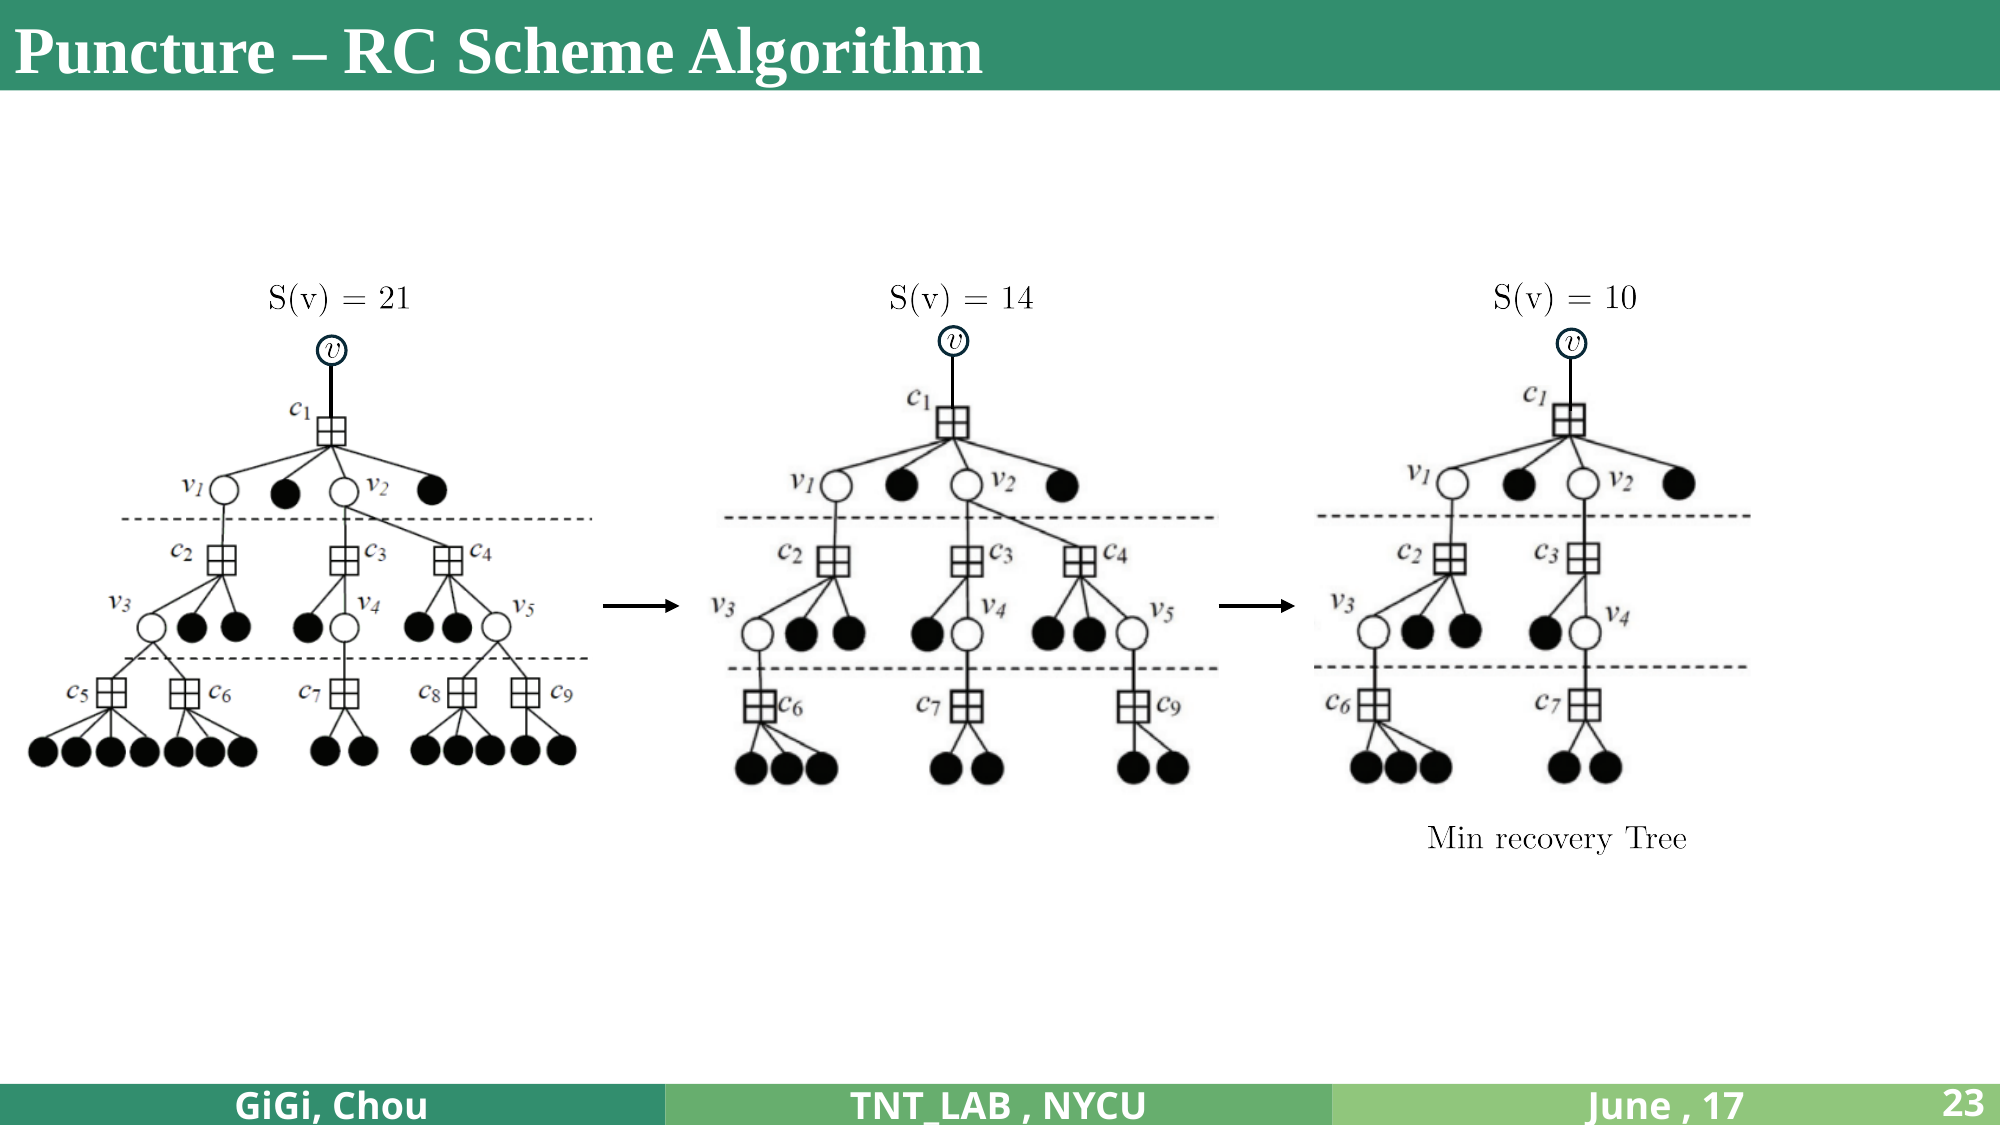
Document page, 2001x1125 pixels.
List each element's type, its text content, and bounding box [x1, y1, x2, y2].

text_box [697, 326, 1220, 799]
text_box Puncture – RC Scheme Algorithm [0, 0, 1746, 95]
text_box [21, 335, 593, 790]
picture [891, 282, 1033, 317]
slide_number 23 [1550, 1086, 2000, 1123]
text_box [1313, 328, 1765, 799]
picture [1494, 282, 1636, 317]
picture [1428, 825, 1687, 856]
picture [269, 282, 410, 317]
